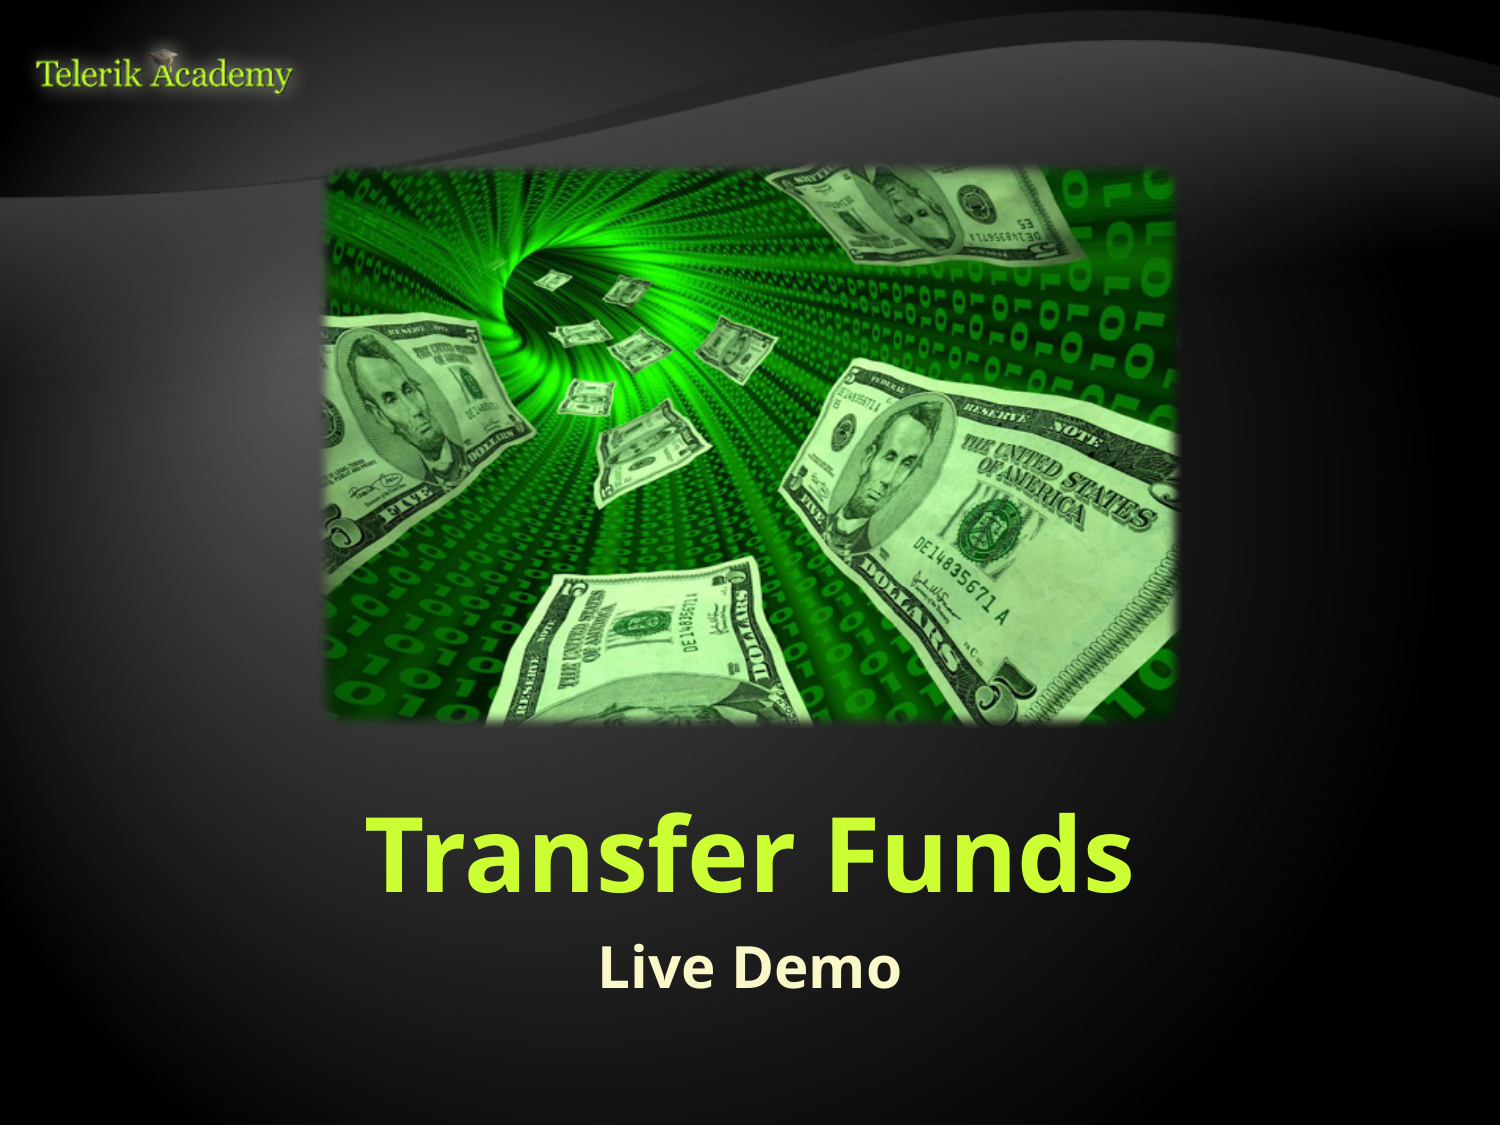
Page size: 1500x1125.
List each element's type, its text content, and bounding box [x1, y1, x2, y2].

picture [0, 0, 1500, 1125]
title Transfer Funds [99, 798, 1400, 912]
subtitle Live Demo [99, 918, 1400, 1012]
